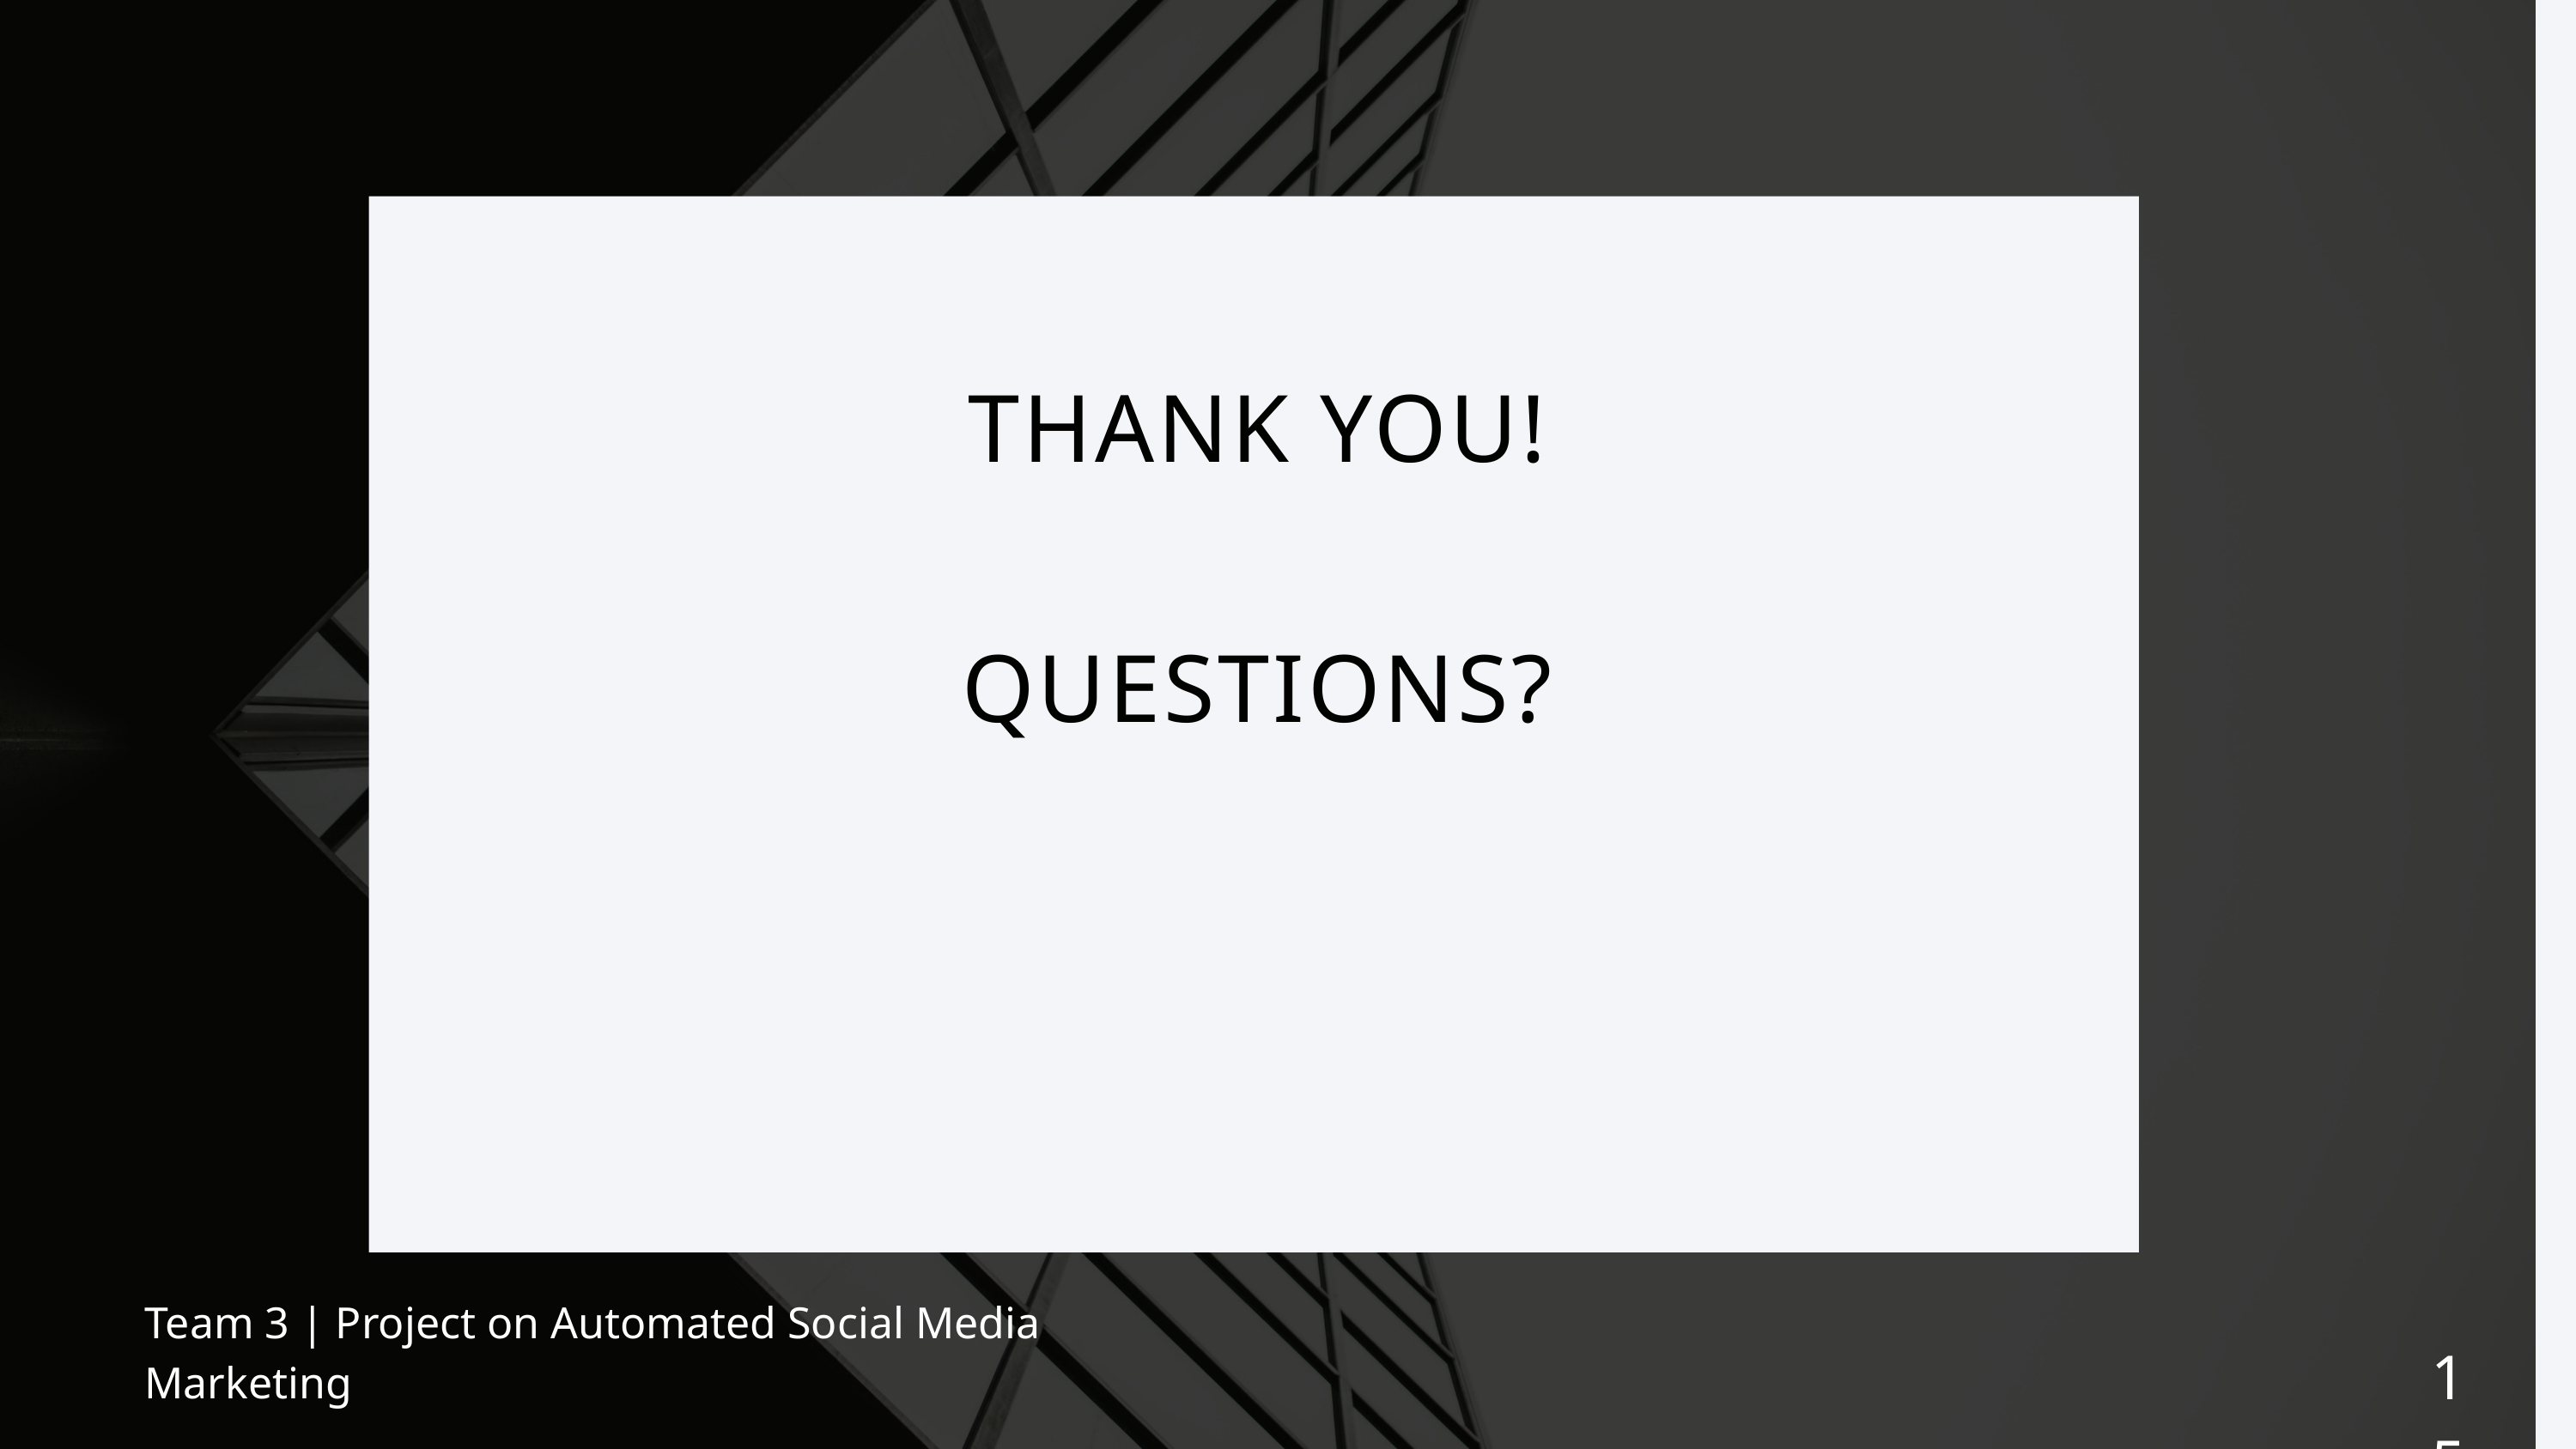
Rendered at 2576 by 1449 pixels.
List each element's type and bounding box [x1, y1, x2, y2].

text_box [368, 196, 2140, 1253]
picture [0, 0, 2576, 1449]
